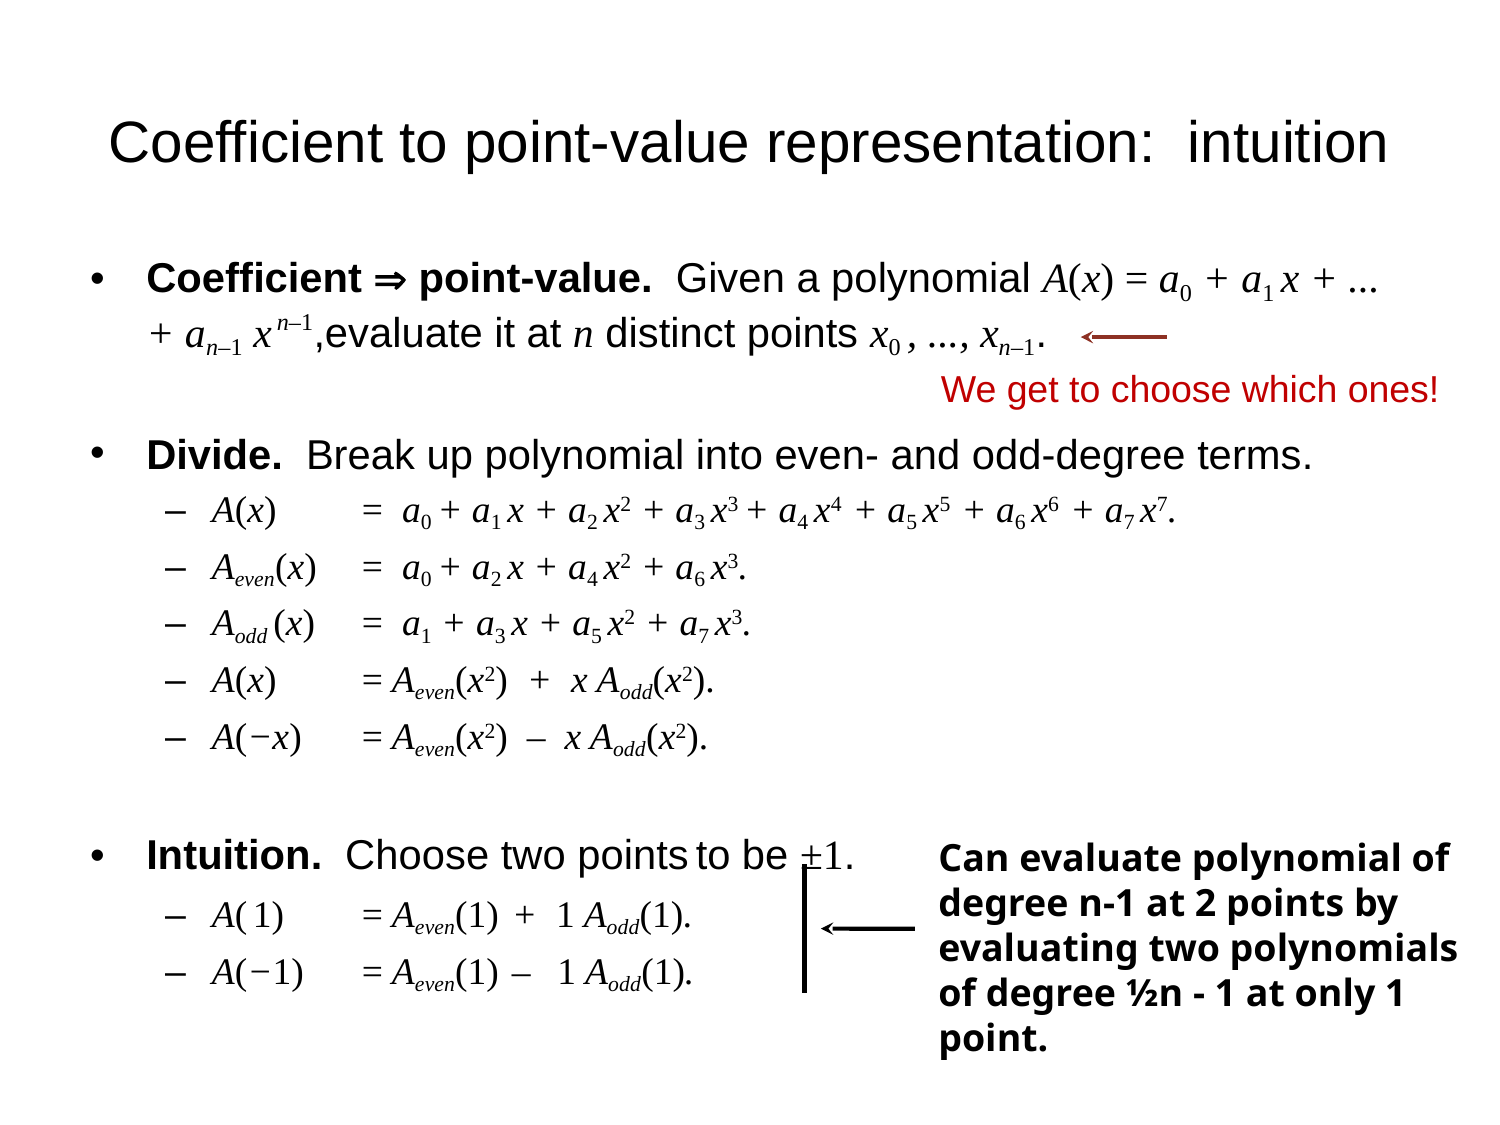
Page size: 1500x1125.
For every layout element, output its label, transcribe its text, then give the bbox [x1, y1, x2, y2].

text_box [804, 833, 1474, 1062]
title Coefficient to point-value representation: intuition [74, 44, 1426, 233]
list Coefficient Þ point-value. Given a polynomial A(x) = a0 + a1 x + ... + an–1 xn–1,evaluate it at n distinct points x0 , ..., xn–1. Divide. Break up polynomial into even- and odd-degree terms. A(x) = a0 + a1 x + a2 x2 + a3 x3 + a4 x4 + a5 x5 + a6 x6 + a7 x7. Aeven(x) = a0 + a2 x + a4 x2 + a6 x3. Aodd (x) = a1 + a3 x + a5 x2 + a7 x3. A(x) = Aeven(x2) + x Aodd(x2). A(−x) = Aeven(x2) – x Aodd(x2). Intuition. Choose two points to be ±1. A( 1) = Aeven(1) + 1 Aodd(1). A(−1) = Aeven(1) – 1 Aodd(1). [74, 243, 1426, 1006]
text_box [938, 336, 1443, 411]
